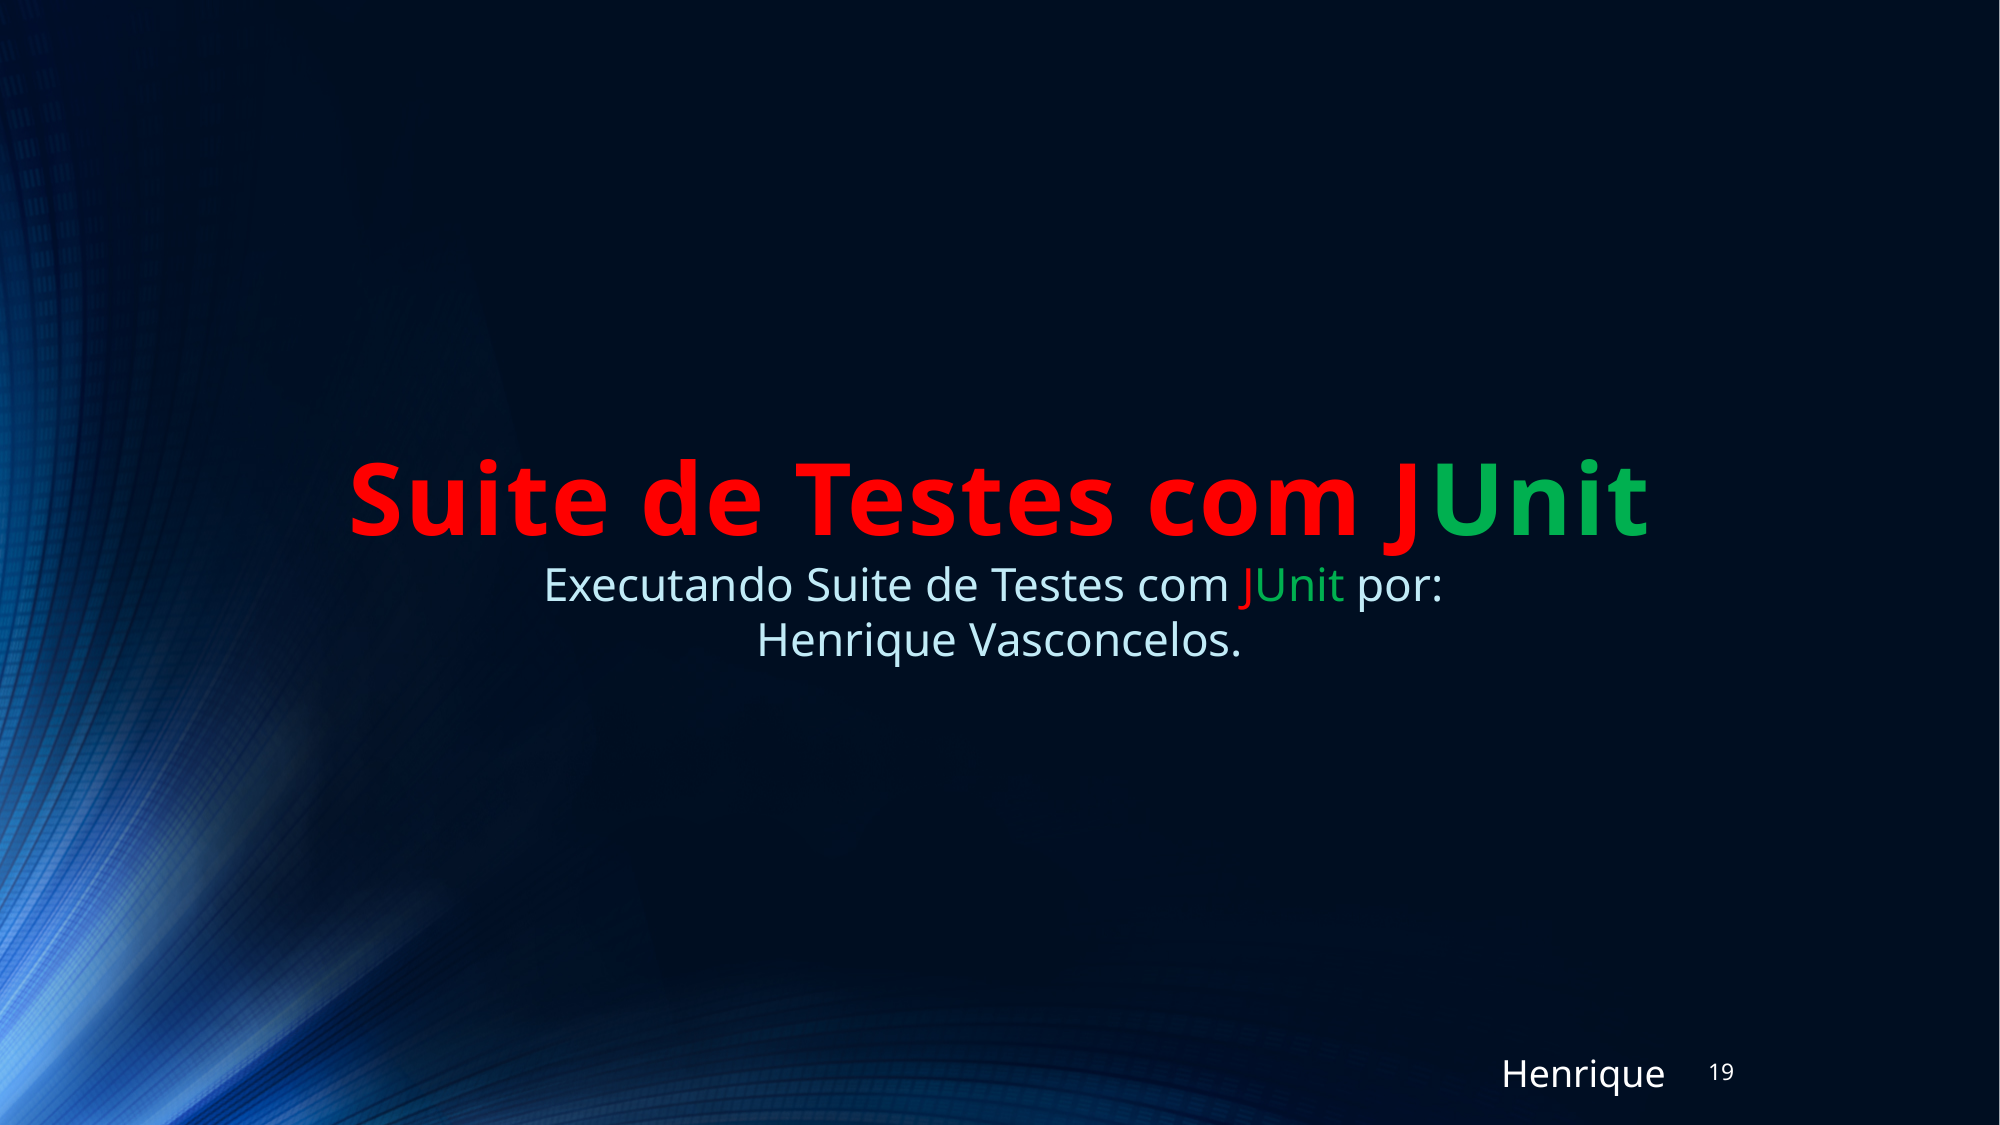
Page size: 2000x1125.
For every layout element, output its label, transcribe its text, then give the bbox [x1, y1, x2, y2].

text_box Suite de Testes com JUnit [208, 365, 1792, 548]
picture [0, 0, 2000, 1125]
text_box Executando Suite de Testes com JUnit por: Henrique Vasconcelos. [137, 548, 1862, 674]
text_box Henrique [1486, 1042, 1681, 1103]
slide_number 19 [1681, 1050, 1750, 1096]
